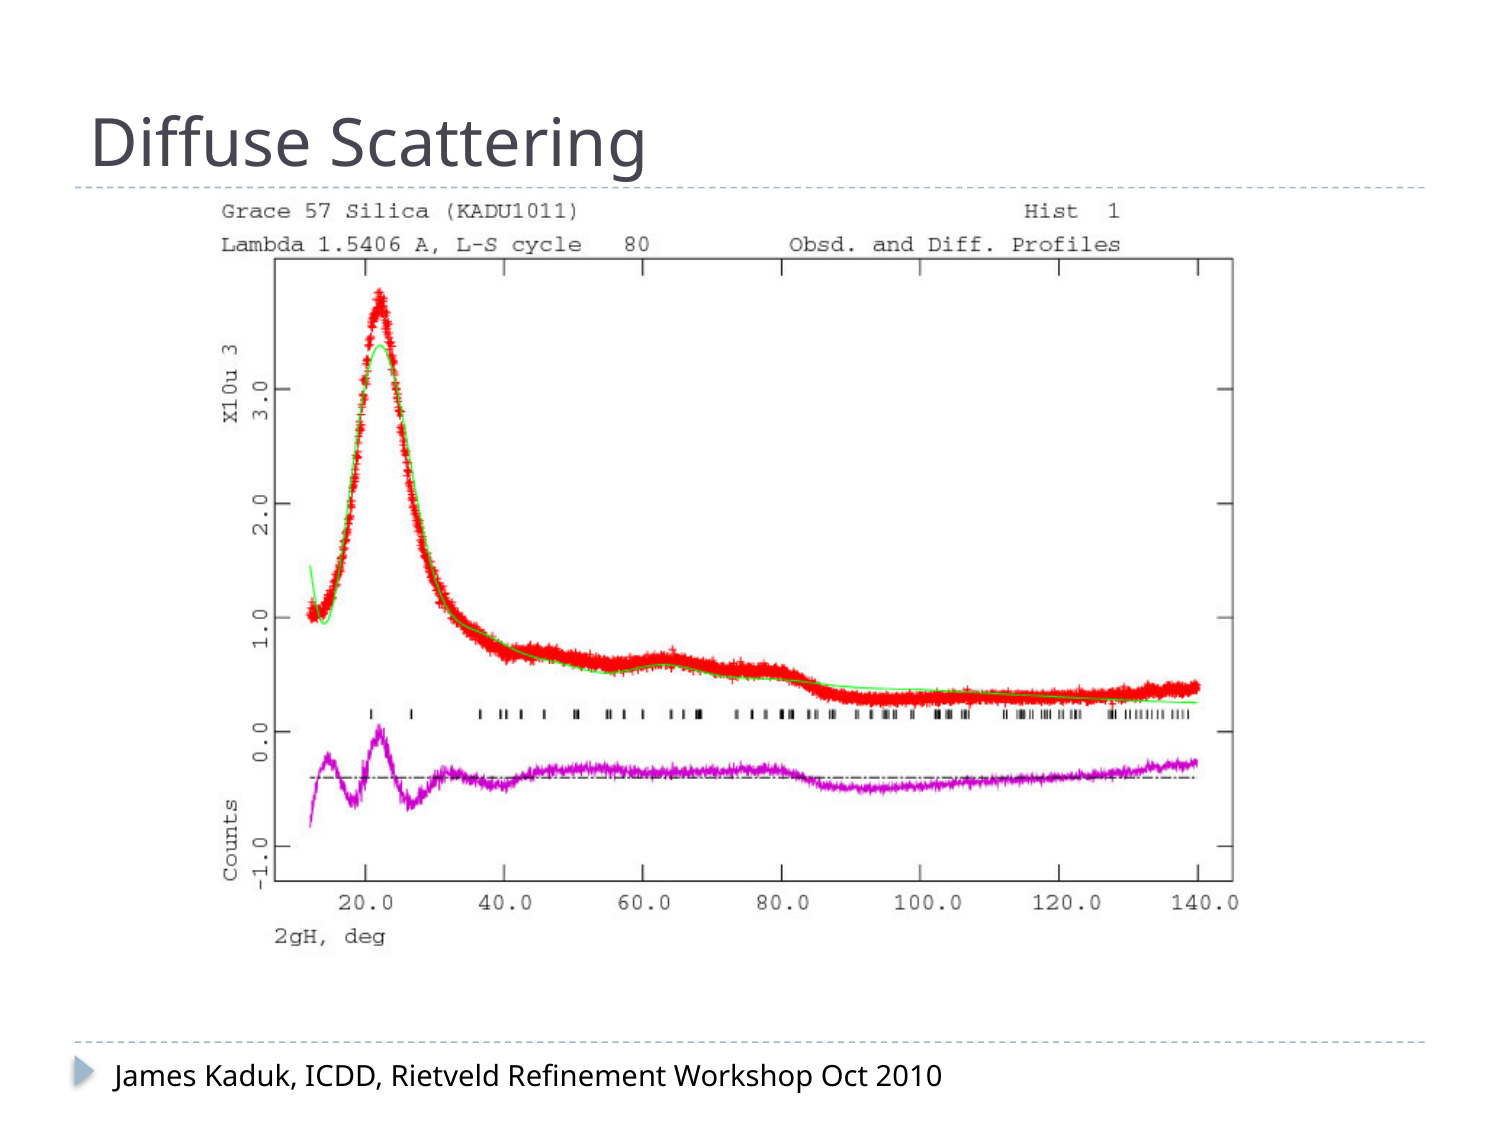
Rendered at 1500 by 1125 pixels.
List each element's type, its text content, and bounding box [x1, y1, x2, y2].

text_box James Kaduk, ICDD, Rietveld Refinement Workshop Oct 2010 [99, 1049, 1063, 1100]
title Diffuse Scattering [75, 24, 1425, 188]
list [217, 199, 1283, 1011]
